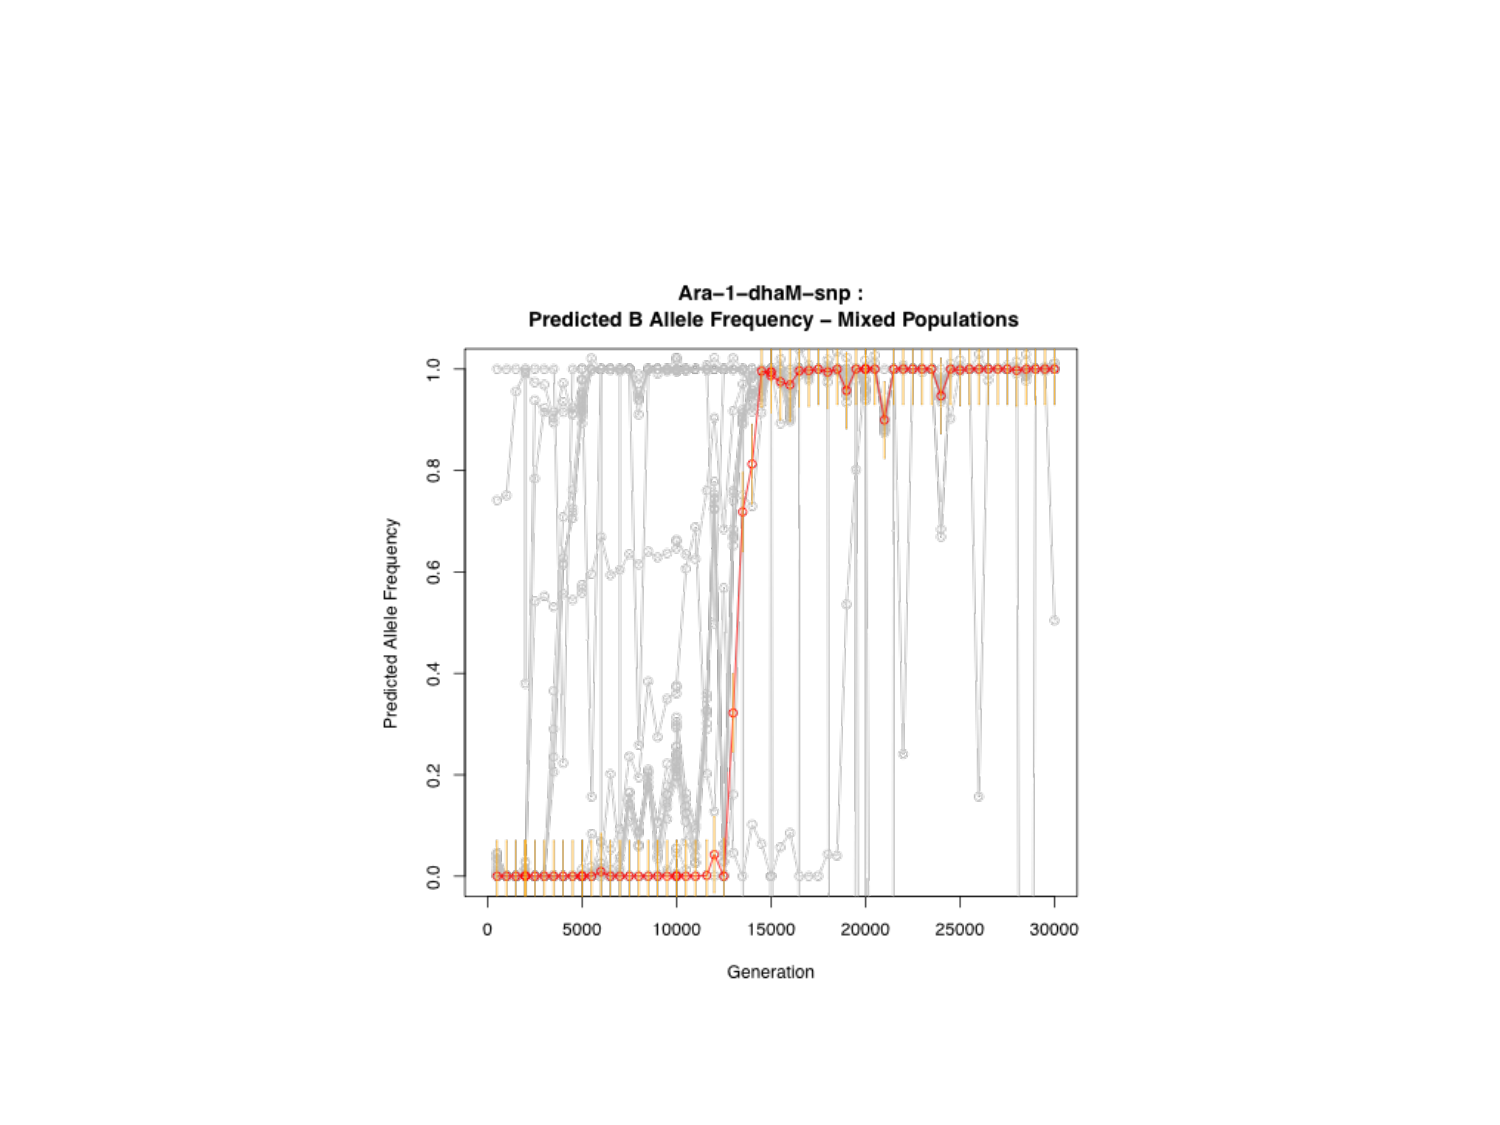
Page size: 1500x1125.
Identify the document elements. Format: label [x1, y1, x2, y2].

list [74, 262, 1426, 1006]
